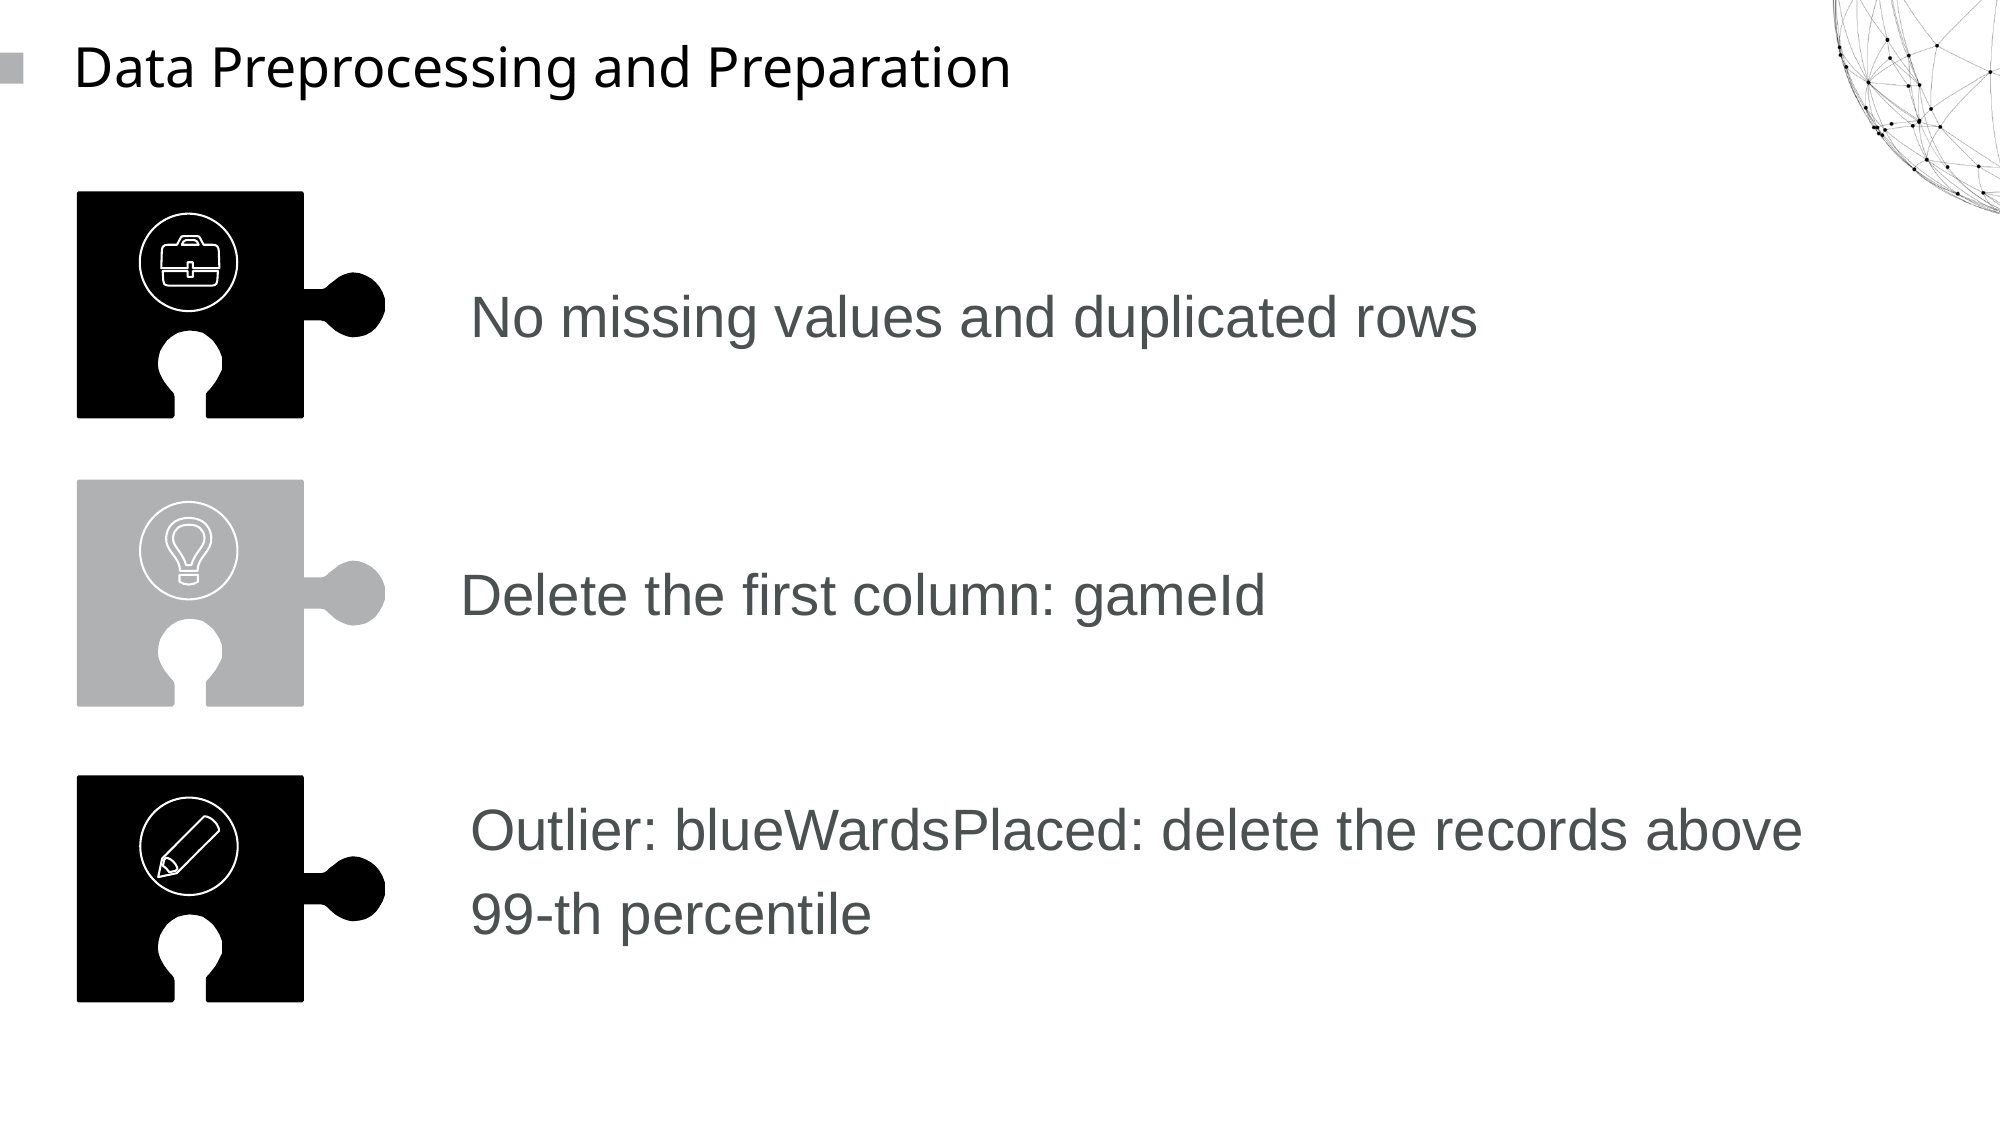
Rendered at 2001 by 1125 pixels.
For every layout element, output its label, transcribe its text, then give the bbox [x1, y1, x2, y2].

text_box Outlier: blueWardsPlaced: delete the records above 99-th percentile [470, 746, 1872, 977]
text_box No missing values and duplicated rows [470, 192, 1550, 423]
text_box Data Preprocessing and Preparation [59, 25, 1029, 107]
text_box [139, 213, 238, 312]
picture [711, 0, 2000, 725]
text_box [76, 775, 385, 1003]
text_box [76, 191, 385, 419]
text_box Delete the first column: gameId [460, 469, 1540, 700]
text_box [139, 501, 238, 600]
text_box [76, 479, 385, 707]
text_box [0, 52, 24, 85]
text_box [140, 797, 238, 896]
